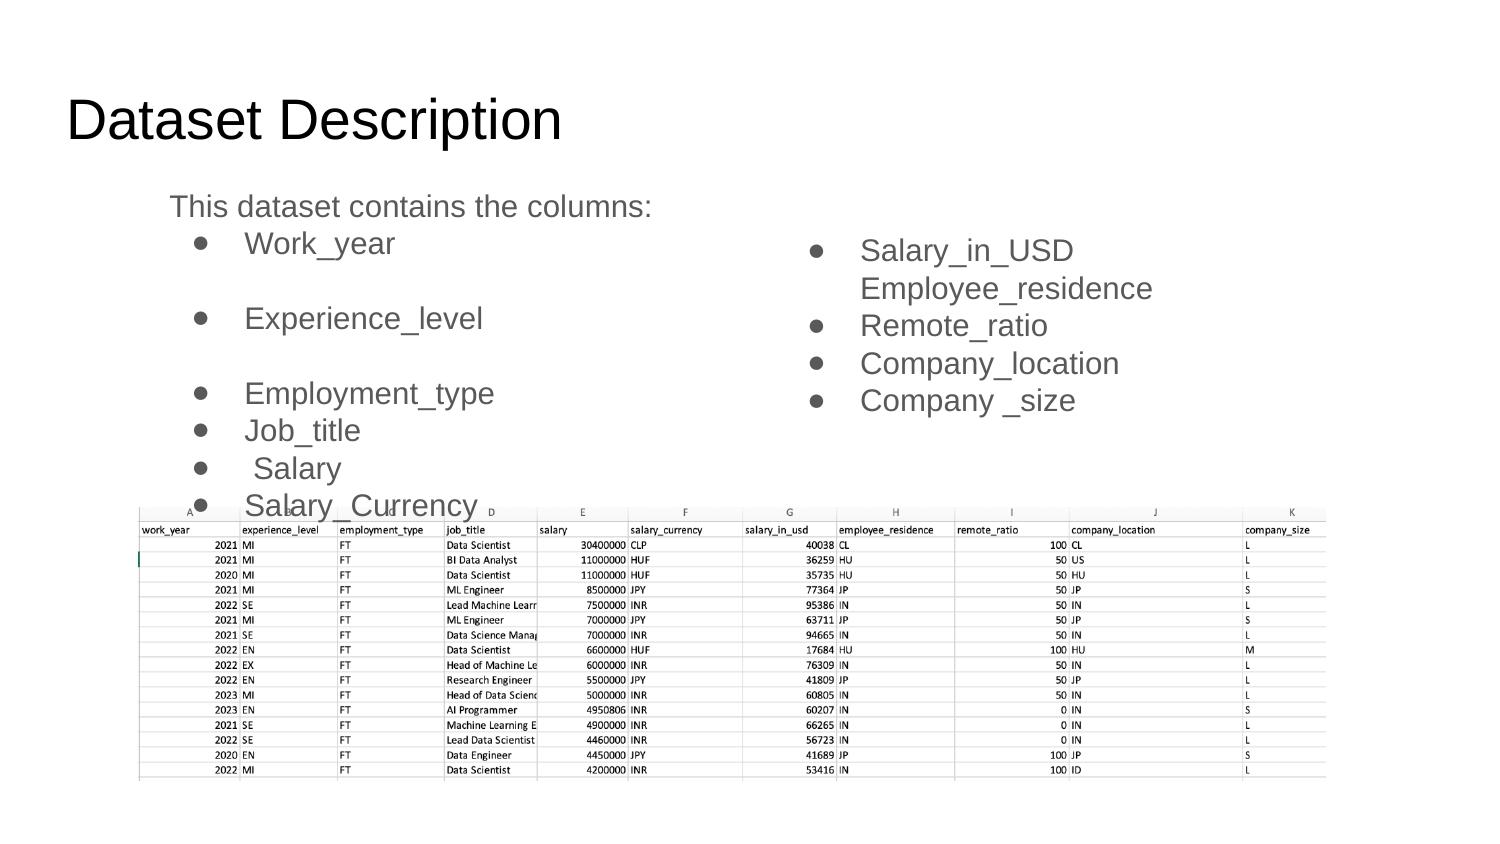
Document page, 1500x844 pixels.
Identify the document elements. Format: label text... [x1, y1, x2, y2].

text_box This dataset contains the columns: Work_year Experience_level Employment_type Job_title Salary Salary_Currency [154, 170, 676, 493]
picture [137, 507, 1327, 781]
text_box Salary_in_USD Employee_residence Remote_ratio Company_location Company _size [770, 215, 1202, 459]
title Dataset Description [51, 72, 1449, 167]
